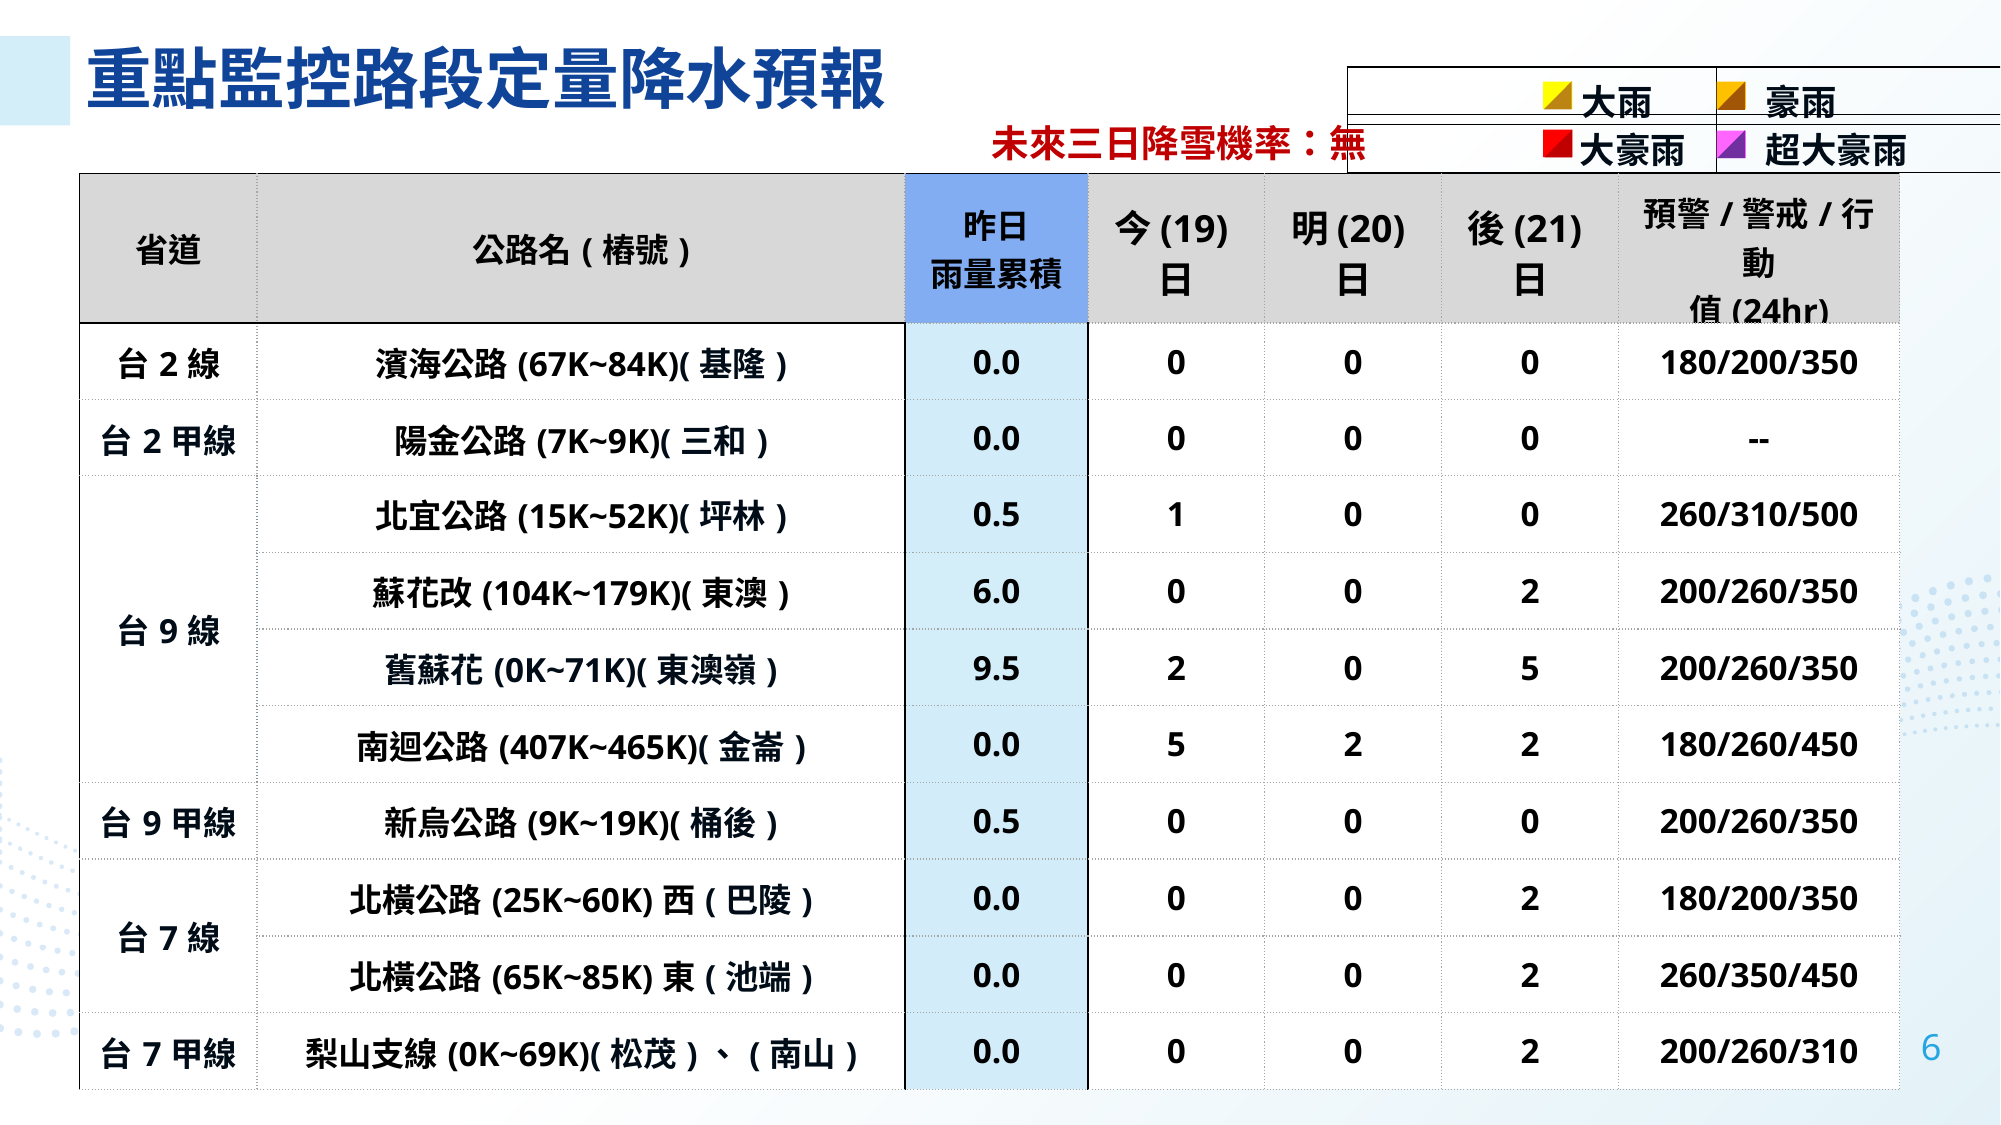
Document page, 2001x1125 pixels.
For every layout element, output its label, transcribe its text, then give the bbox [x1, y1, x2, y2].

table_cell 0 [1265, 782, 1442, 859]
table_cell 梨山支線(0K~69K)(松茂)、(南山) [257, 1013, 904, 1089]
table_cell 台7甲線 [80, 1013, 257, 1089]
table_cell 陽金公路(7K~9K)(三和) [257, 400, 904, 476]
table_header 後(21)日 [1442, 174, 1619, 323]
table_cell 9.5 [906, 629, 1087, 706]
table_cell 0 [1089, 1013, 1265, 1089]
table_cell 台9甲線 [80, 782, 257, 859]
table_cell 2 [1442, 1013, 1619, 1089]
table_cell 2 [1265, 706, 1442, 782]
text_box 未來三日降雪機率：無 [911, 105, 1440, 173]
table_cell 0 [1442, 400, 1619, 476]
table_cell 0 [1265, 936, 1442, 1013]
table_cell 0.0 [906, 706, 1087, 782]
table_cell 1 [1089, 476, 1265, 552]
table_cell 2 [1442, 859, 1619, 936]
table_cell 0 [1089, 400, 1265, 476]
table_cell 0 [1089, 936, 1265, 1013]
table_cell -- [1619, 400, 1900, 476]
slide_number 6 [1821, 1005, 1942, 1092]
table_cell 2 [1089, 629, 1265, 706]
table_cell 0 [1089, 552, 1265, 629]
table_header 昨日 雨量累積 [905, 174, 1088, 323]
table_cell 180/200/350 [1619, 859, 1900, 936]
table_cell 2 [1442, 936, 1619, 1013]
table_cell 0 [1442, 323, 1619, 400]
table_cell 0 [1265, 629, 1442, 706]
table_cell 舊蘇花(0K~71K)(東澳嶺) [257, 629, 904, 706]
table_header 公路名(樁號) [257, 174, 905, 322]
table_cell 蘇花改(104K~179K)(東澳) [257, 552, 904, 629]
text_box [1717, 81, 1745, 110]
table_cell 5 [1442, 629, 1619, 706]
text_box [1544, 129, 1573, 158]
table_cell 260/350/450 [1619, 936, 1900, 1013]
table_cell 0.0 [906, 1013, 1087, 1089]
table_cell 200/260/350 [1619, 782, 1900, 859]
table_cell 0 [1442, 476, 1619, 552]
table_cell 0.0 [906, 859, 1087, 936]
text_box [1543, 81, 1572, 110]
table_cell 0.5 [906, 476, 1087, 552]
table_header 省道 [80, 174, 257, 322]
table_cell 5 [1089, 706, 1265, 782]
table_cell 北宜公路(15K~52K)(坪林) [257, 476, 904, 552]
table_cell 0.0 [906, 323, 1087, 400]
table_cell 0.5 [906, 782, 1087, 859]
table_cell 0 [1265, 400, 1442, 476]
table_cell 0 [1265, 476, 1442, 552]
table_cell 180/260/450 [1619, 706, 1900, 782]
table_cell 2 [1442, 552, 1619, 629]
table_cell 0.0 [906, 400, 1087, 476]
table_cell 北橫公路(25K~60K)西(巴陵) [257, 859, 904, 936]
table_cell 0 [1442, 782, 1619, 859]
table_cell 6.0 [906, 552, 1087, 629]
table_cell 台7線 [80, 859, 257, 1013]
table_cell 0 [1089, 323, 1265, 400]
table_cell 北橫公路(65K~85K)東(池端) [257, 936, 904, 1013]
table_cell 0 [1265, 552, 1442, 629]
table_cell 200/260/310 [1619, 1013, 1821, 1089]
table_header 今(19)日 [1088, 174, 1265, 323]
table_cell 200/260/350 [1619, 552, 1900, 629]
table_cell 0 [1265, 1013, 1442, 1089]
table_cell 260/310/500 [1619, 476, 1900, 552]
table_cell 0 [1089, 859, 1265, 936]
table_header 明(20)日 [1265, 174, 1442, 323]
table_cell 180/200/350 [1619, 323, 1900, 400]
table_cell 0.0 [906, 936, 1087, 1013]
table_cell 0 [1089, 782, 1265, 859]
text_box [1717, 130, 1745, 159]
table_cell 台2線 [80, 324, 257, 400]
table_cell 台2甲線 [80, 400, 257, 476]
table_header 預警/警戒/行動 值(24hr) [1619, 174, 1900, 323]
table_cell 2 [1442, 706, 1619, 782]
table_cell 南迴公路(407K~465K)(金崙) [257, 706, 904, 782]
table_cell 0 [1265, 323, 1442, 400]
table_cell 0 [1265, 859, 1442, 936]
table_cell 200/260/350 [1619, 629, 1900, 706]
table_cell 濱海公路(67K~84K)(基隆) [257, 324, 904, 400]
table_cell 台9線 [80, 476, 257, 782]
table_cell 新烏公路(9K~19K)(桶後) [257, 782, 904, 859]
